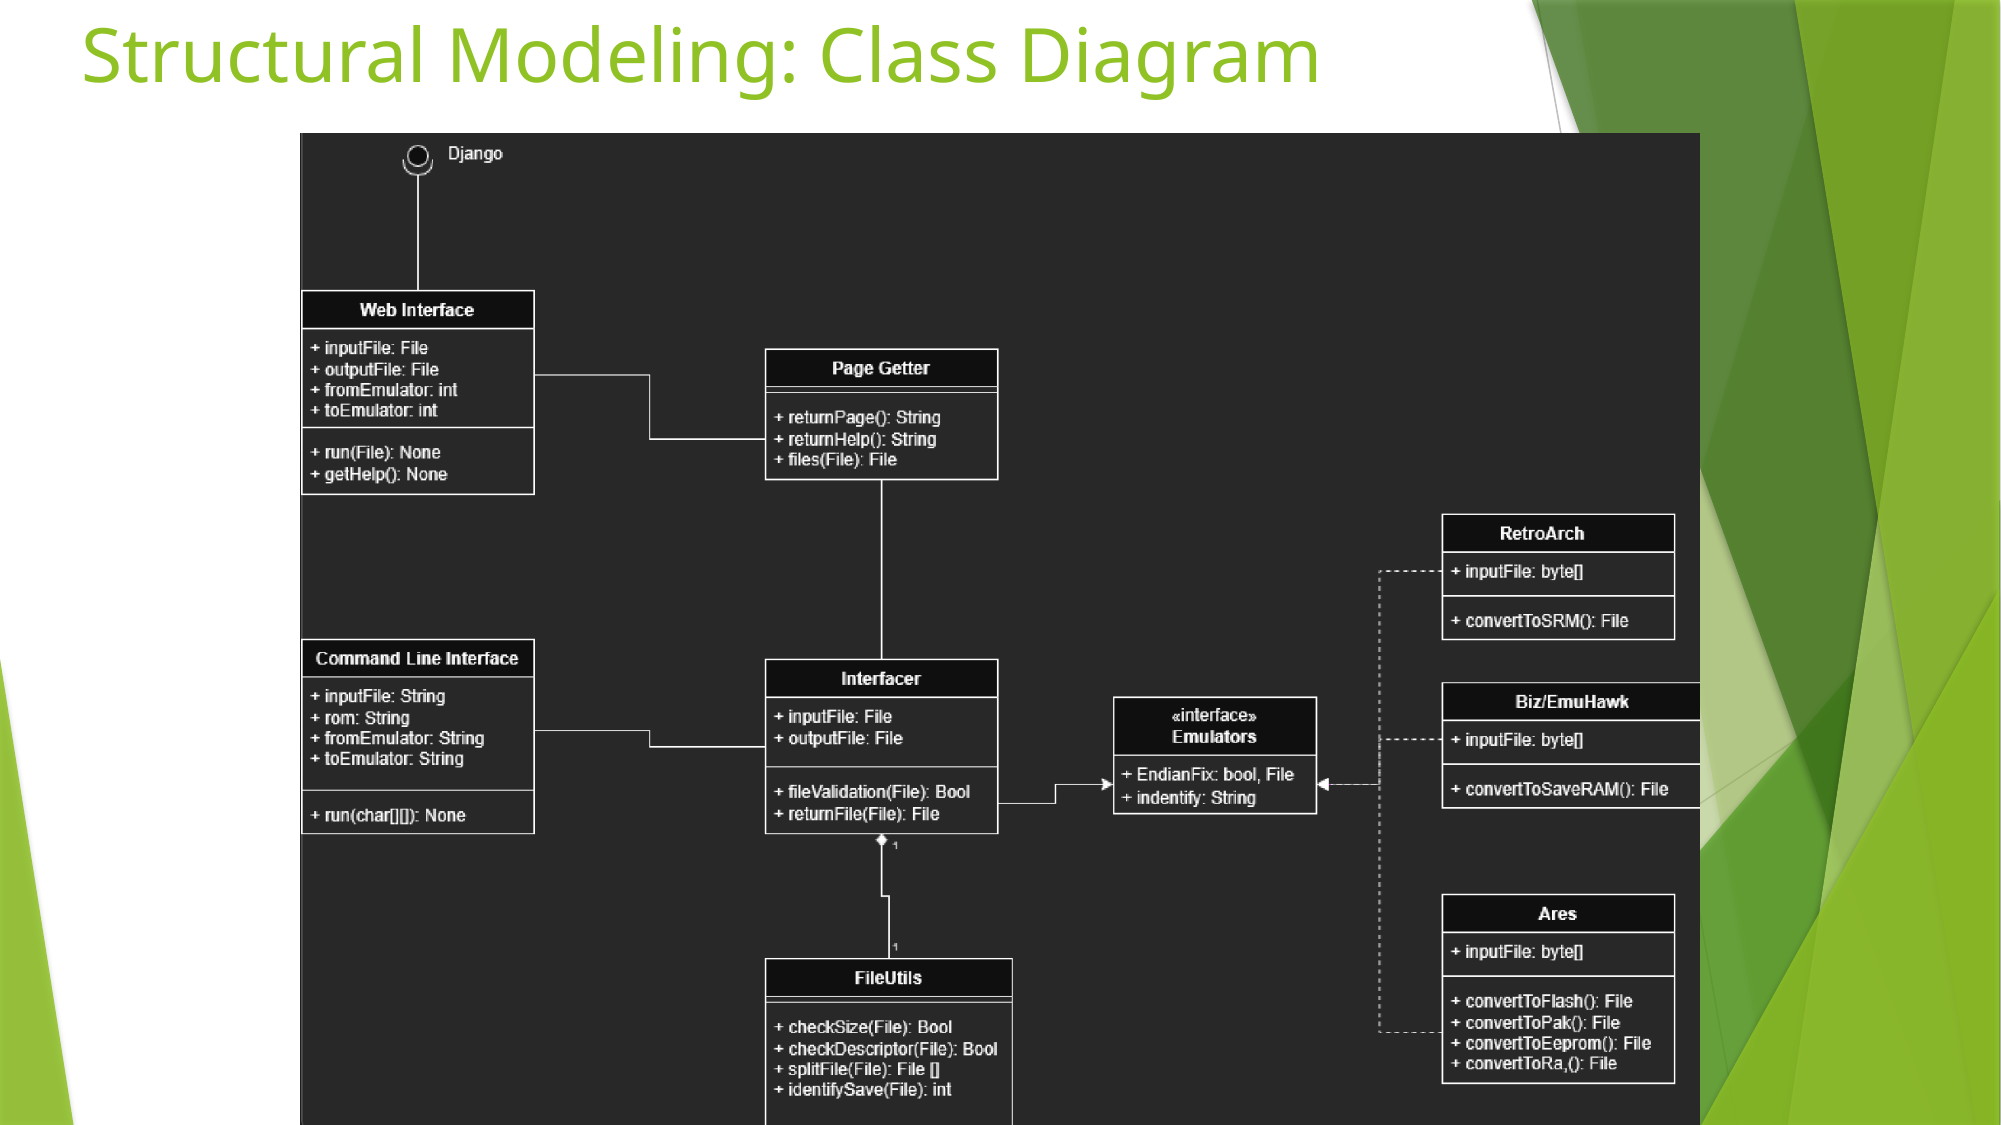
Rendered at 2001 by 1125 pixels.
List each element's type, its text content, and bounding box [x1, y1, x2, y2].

title Structural Modeling: Class Diagram [66, 0, 1792, 218]
picture [299, 132, 1700, 1125]
